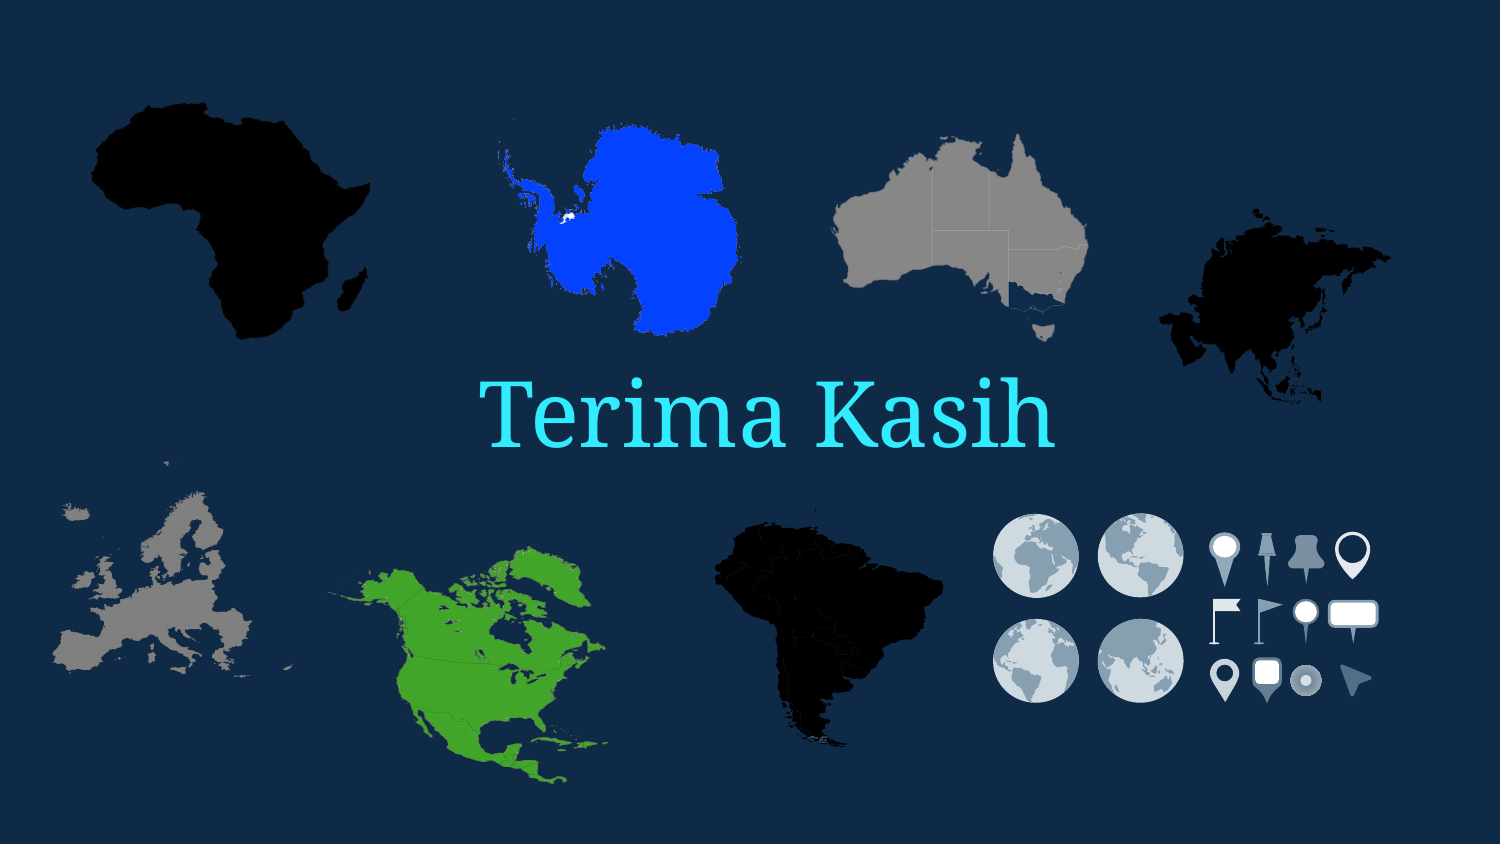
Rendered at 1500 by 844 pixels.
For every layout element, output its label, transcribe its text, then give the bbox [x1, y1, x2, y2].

text_box [29, 450, 314, 691]
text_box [1093, 513, 1189, 598]
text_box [1208, 598, 1241, 645]
text_box [661, 507, 945, 748]
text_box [1208, 532, 1241, 588]
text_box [1258, 533, 1276, 587]
text_box Terima Kasih [412, 340, 1125, 399]
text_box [1253, 598, 1284, 645]
text_box [818, 116, 1102, 357]
text_box [88, 100, 373, 341]
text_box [1094, 618, 1187, 703]
text_box [1209, 658, 1240, 702]
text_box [1292, 598, 1320, 645]
text_box [1132, 204, 1417, 445]
text_box [326, 545, 610, 786]
text_box [477, 116, 762, 357]
text_box [1335, 531, 1371, 580]
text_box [987, 513, 1085, 599]
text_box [1327, 599, 1379, 644]
text_box [1288, 535, 1325, 584]
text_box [989, 618, 1082, 704]
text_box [1251, 657, 1283, 704]
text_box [1290, 664, 1322, 697]
text_box [1340, 664, 1372, 697]
